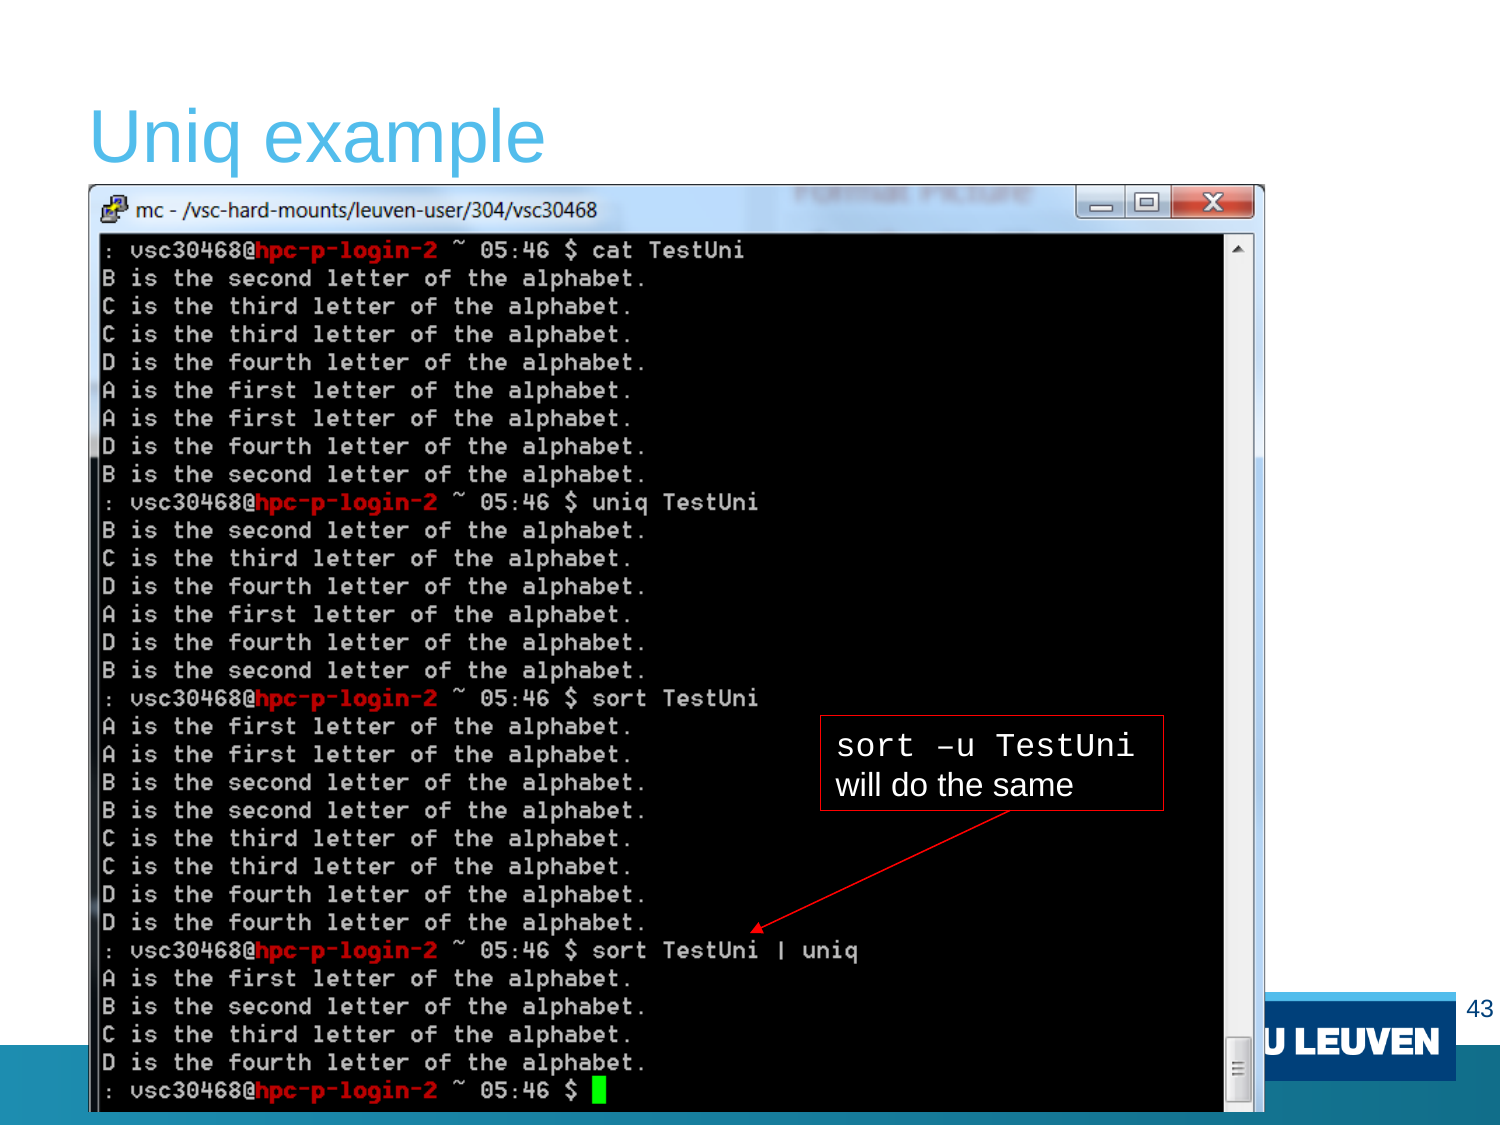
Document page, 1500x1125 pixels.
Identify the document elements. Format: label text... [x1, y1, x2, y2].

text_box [749, 810, 1010, 934]
picture [88, 184, 1456, 1112]
slide_number 43 [1340, 992, 1495, 1040]
title Uniq example [88, 29, 1456, 178]
